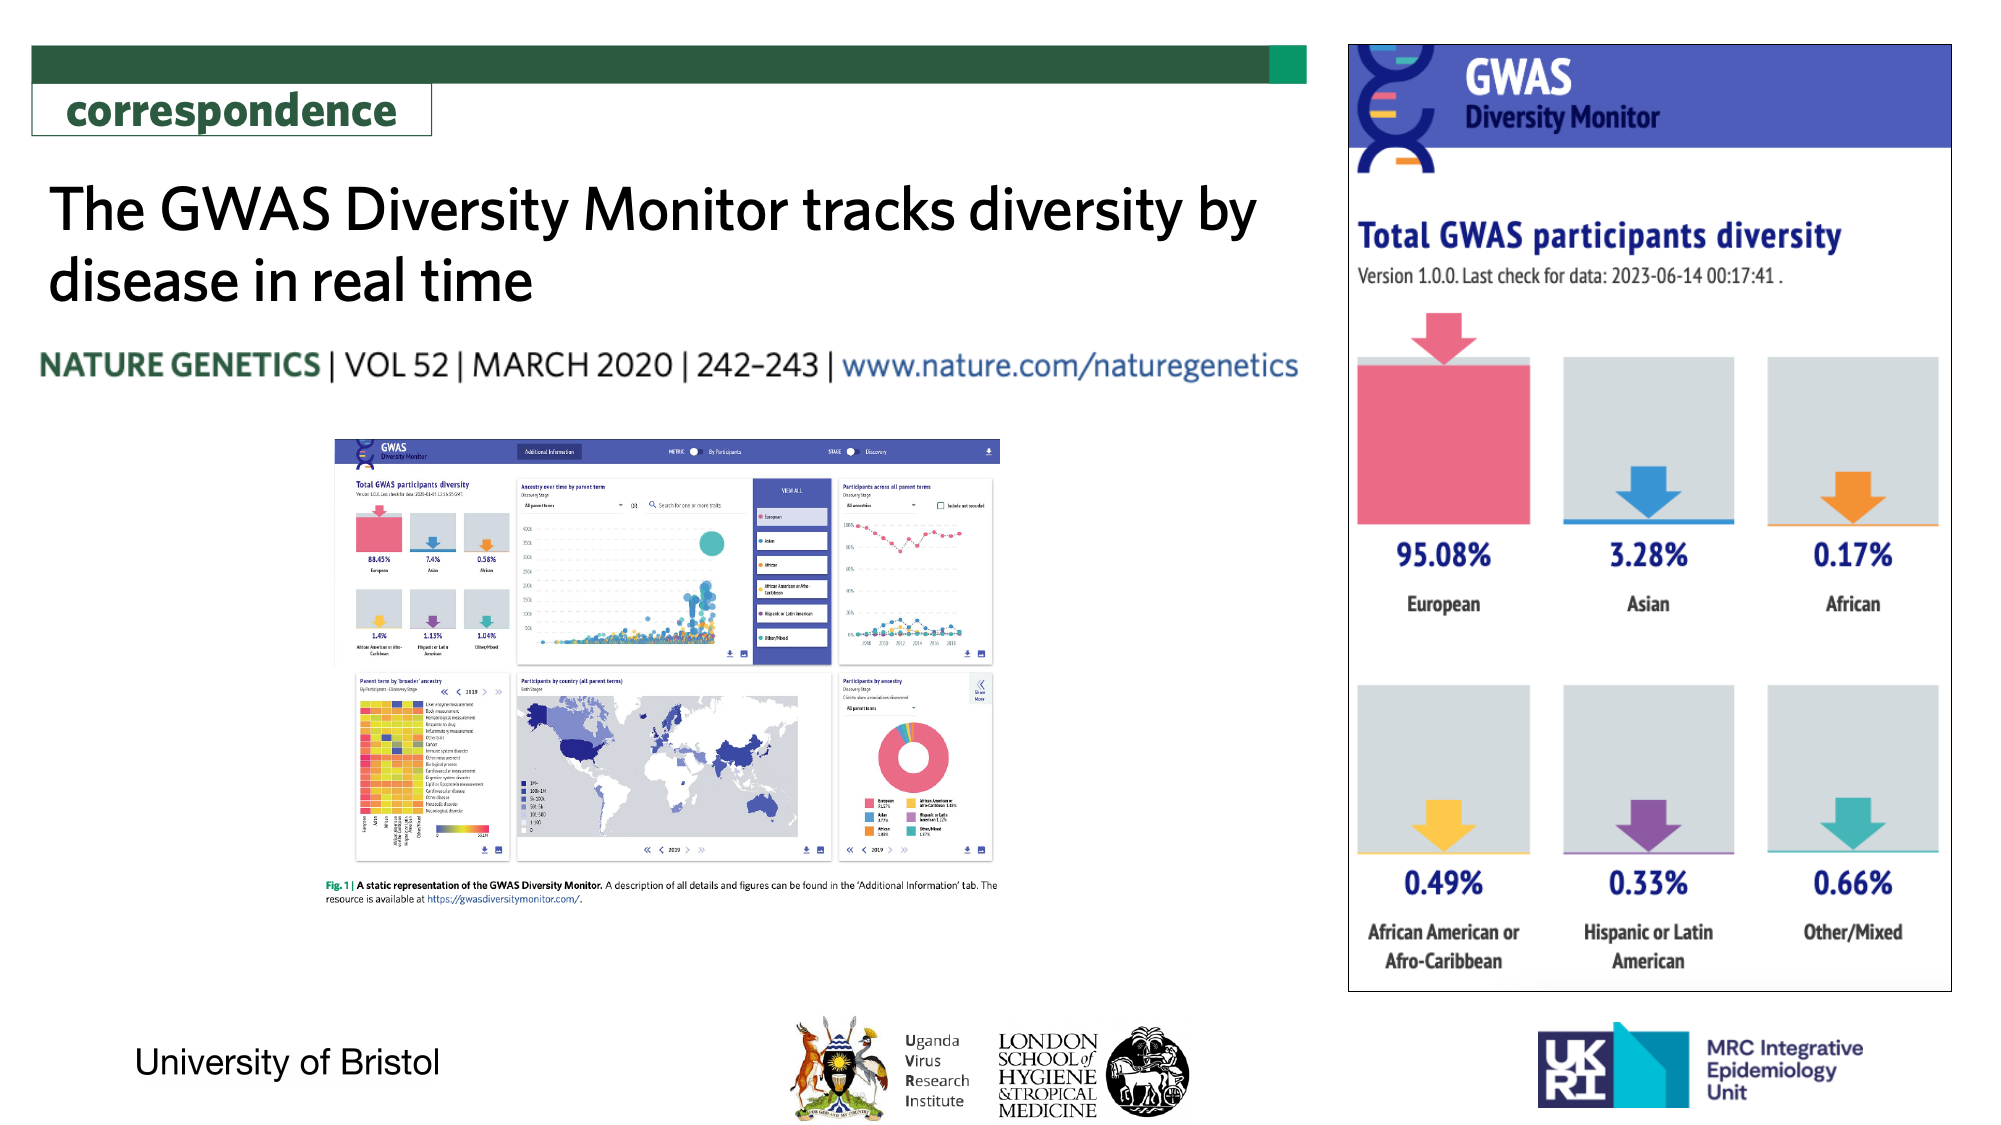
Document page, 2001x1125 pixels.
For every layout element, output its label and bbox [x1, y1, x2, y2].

picture [322, 435, 1000, 909]
picture [137, 1048, 438, 1082]
picture [786, 1013, 1190, 1125]
picture [31, 343, 1307, 390]
picture [1538, 1022, 1863, 1108]
picture [1348, 44, 1952, 992]
picture [31, 43, 1307, 321]
